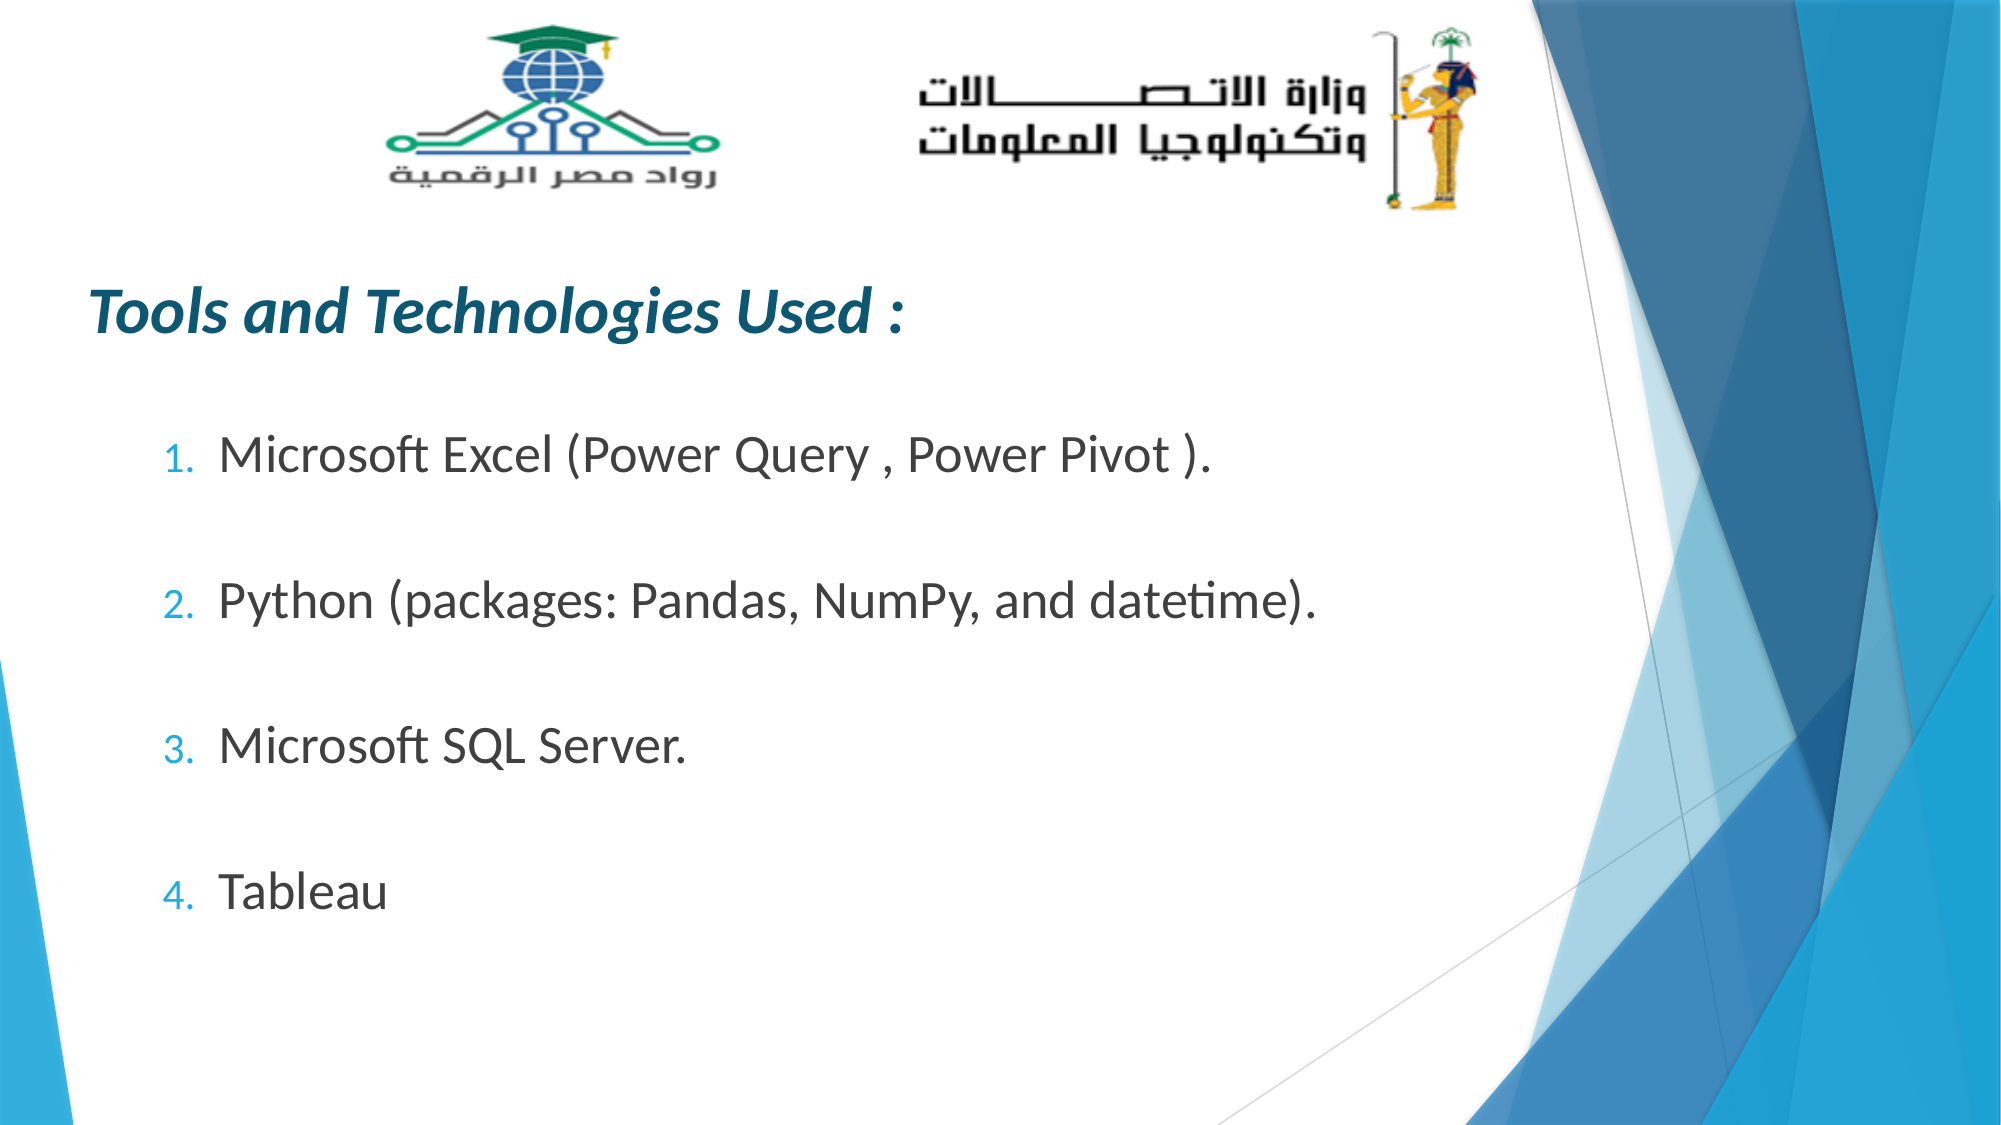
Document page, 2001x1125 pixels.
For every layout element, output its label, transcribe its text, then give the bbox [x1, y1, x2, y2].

picture [872, 0, 1518, 237]
picture [324, 0, 775, 237]
list Tools and Technologies Used : Microsoft Excel (Power Query , Power Pivot ). Python (packages: Pandas, NumPy, and datetime). Microsoft SQL Server. Tableau [72, 26, 1972, 1098]
